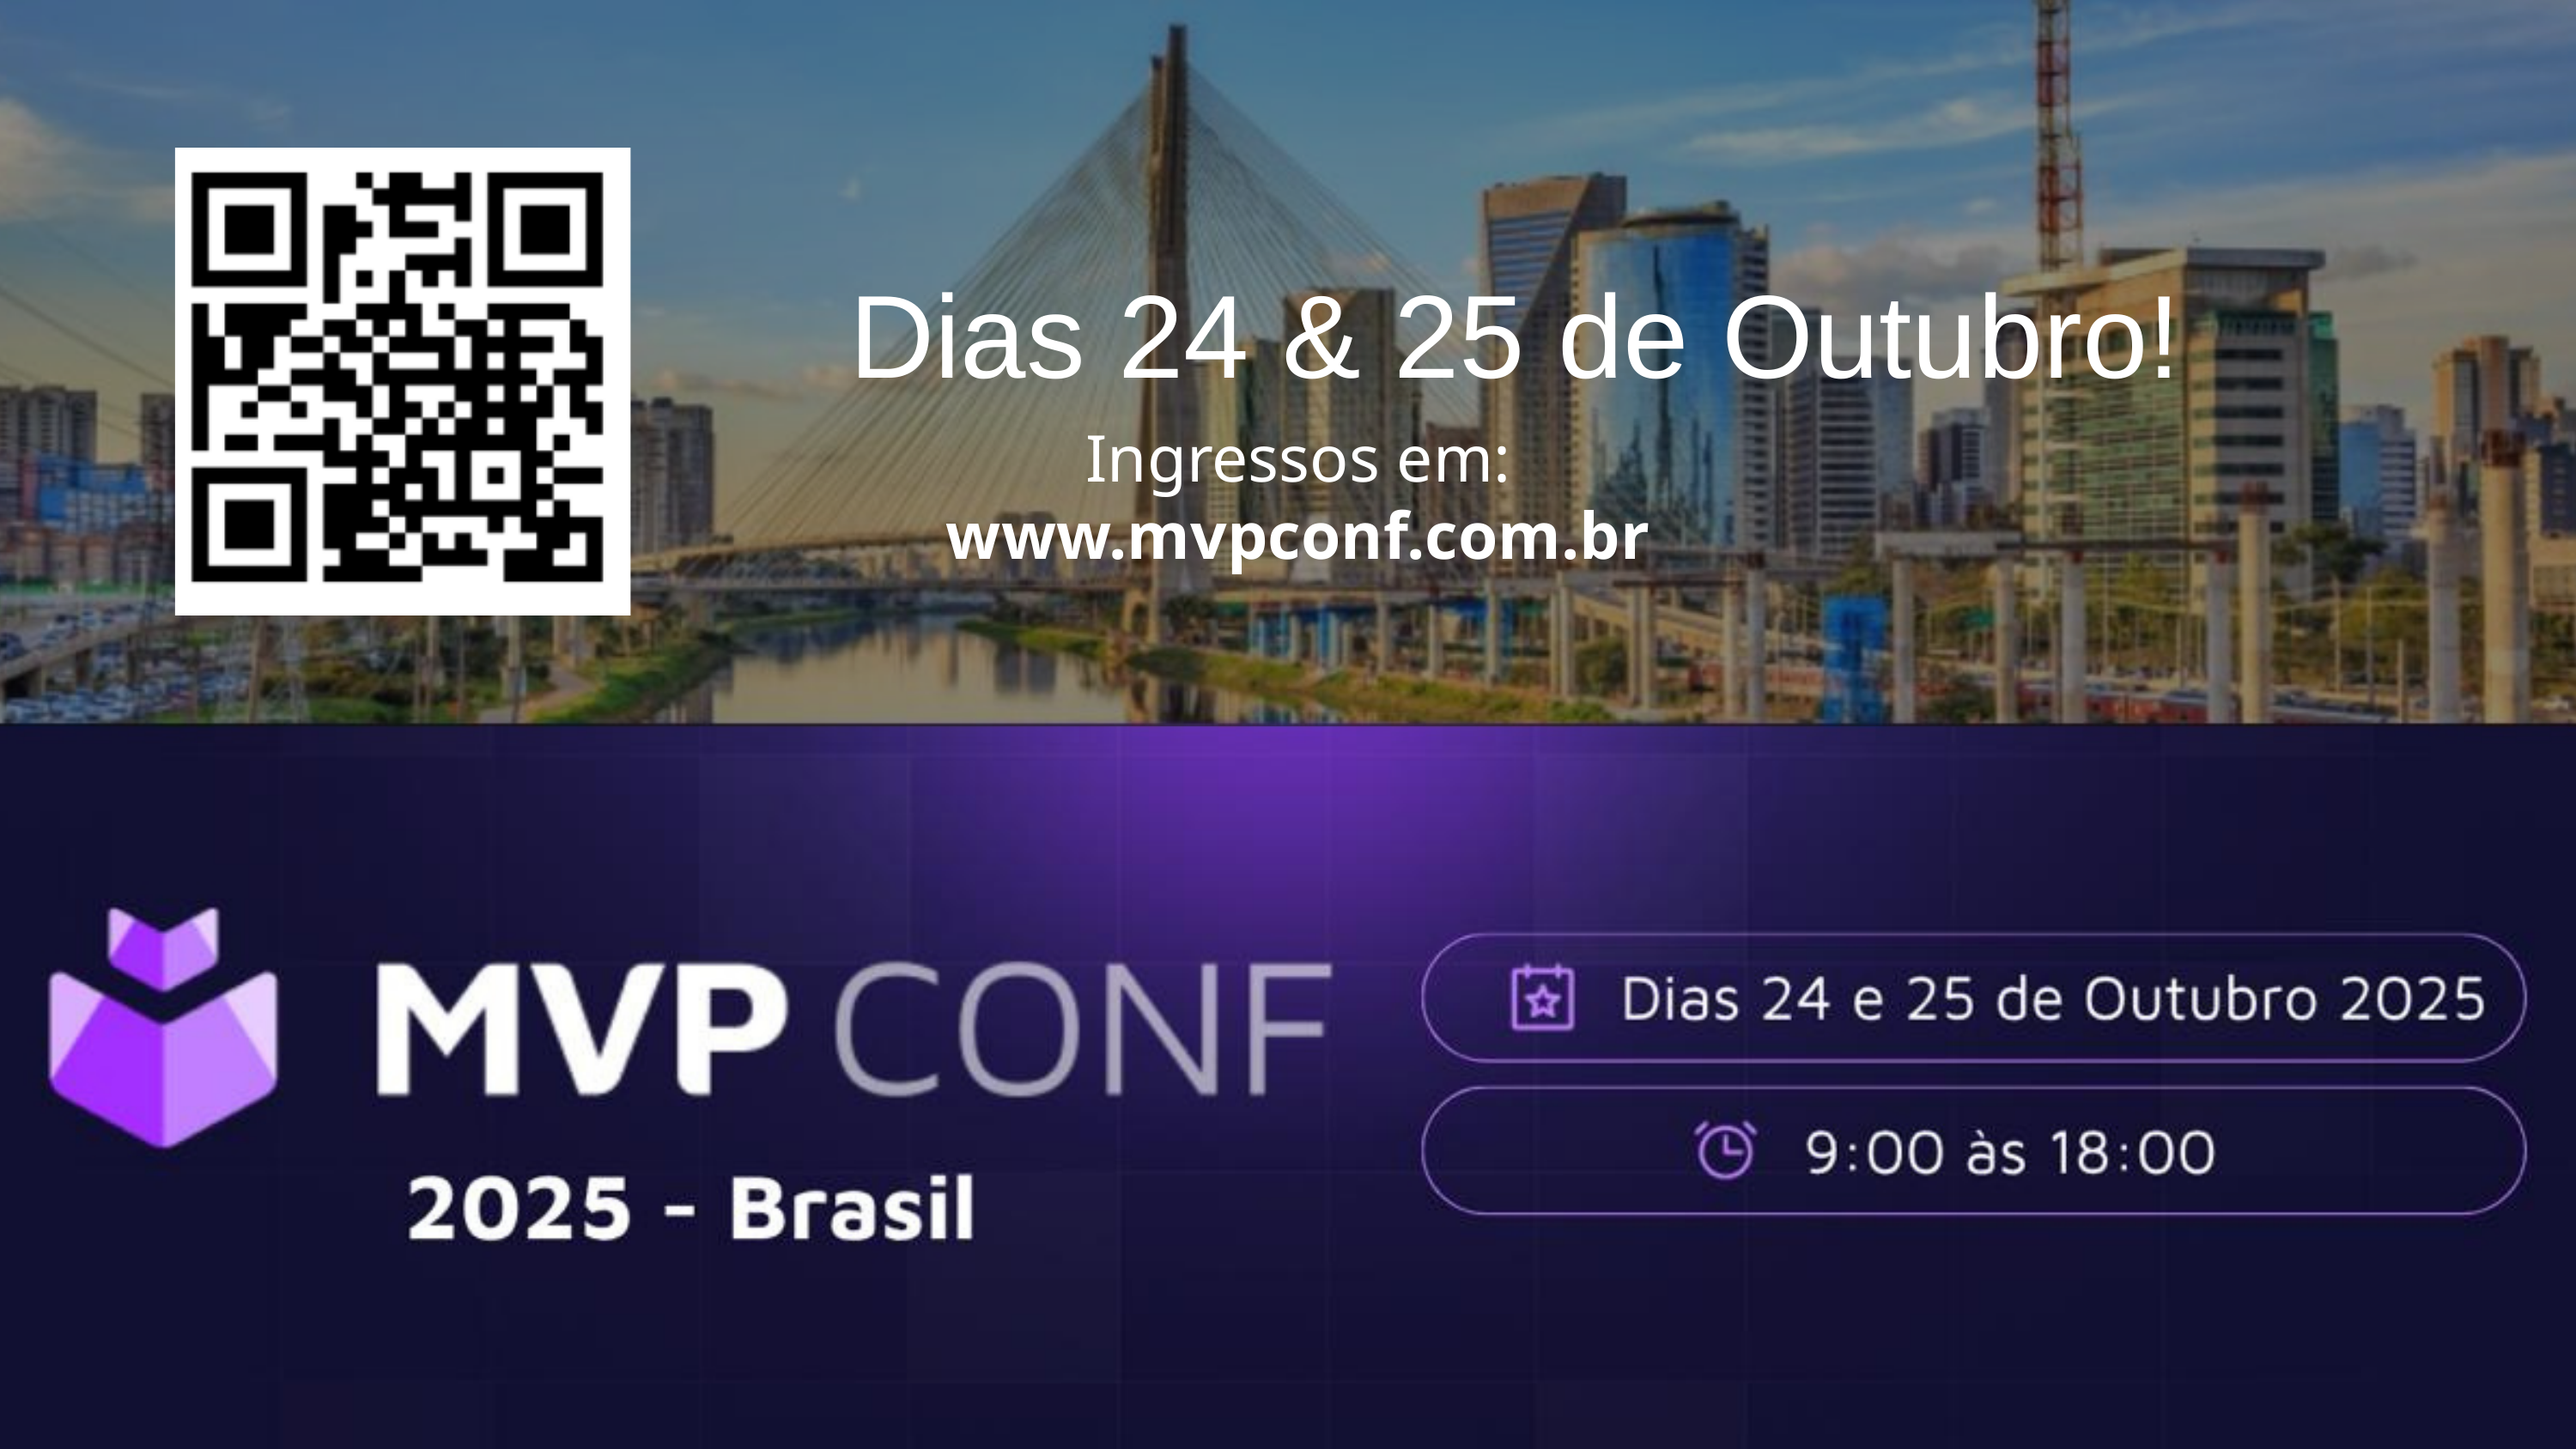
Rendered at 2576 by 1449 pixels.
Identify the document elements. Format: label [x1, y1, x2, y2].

text_box [0, 0, 2576, 727]
text_box [0, 737, 2576, 1449]
text_box [174, 148, 631, 615]
